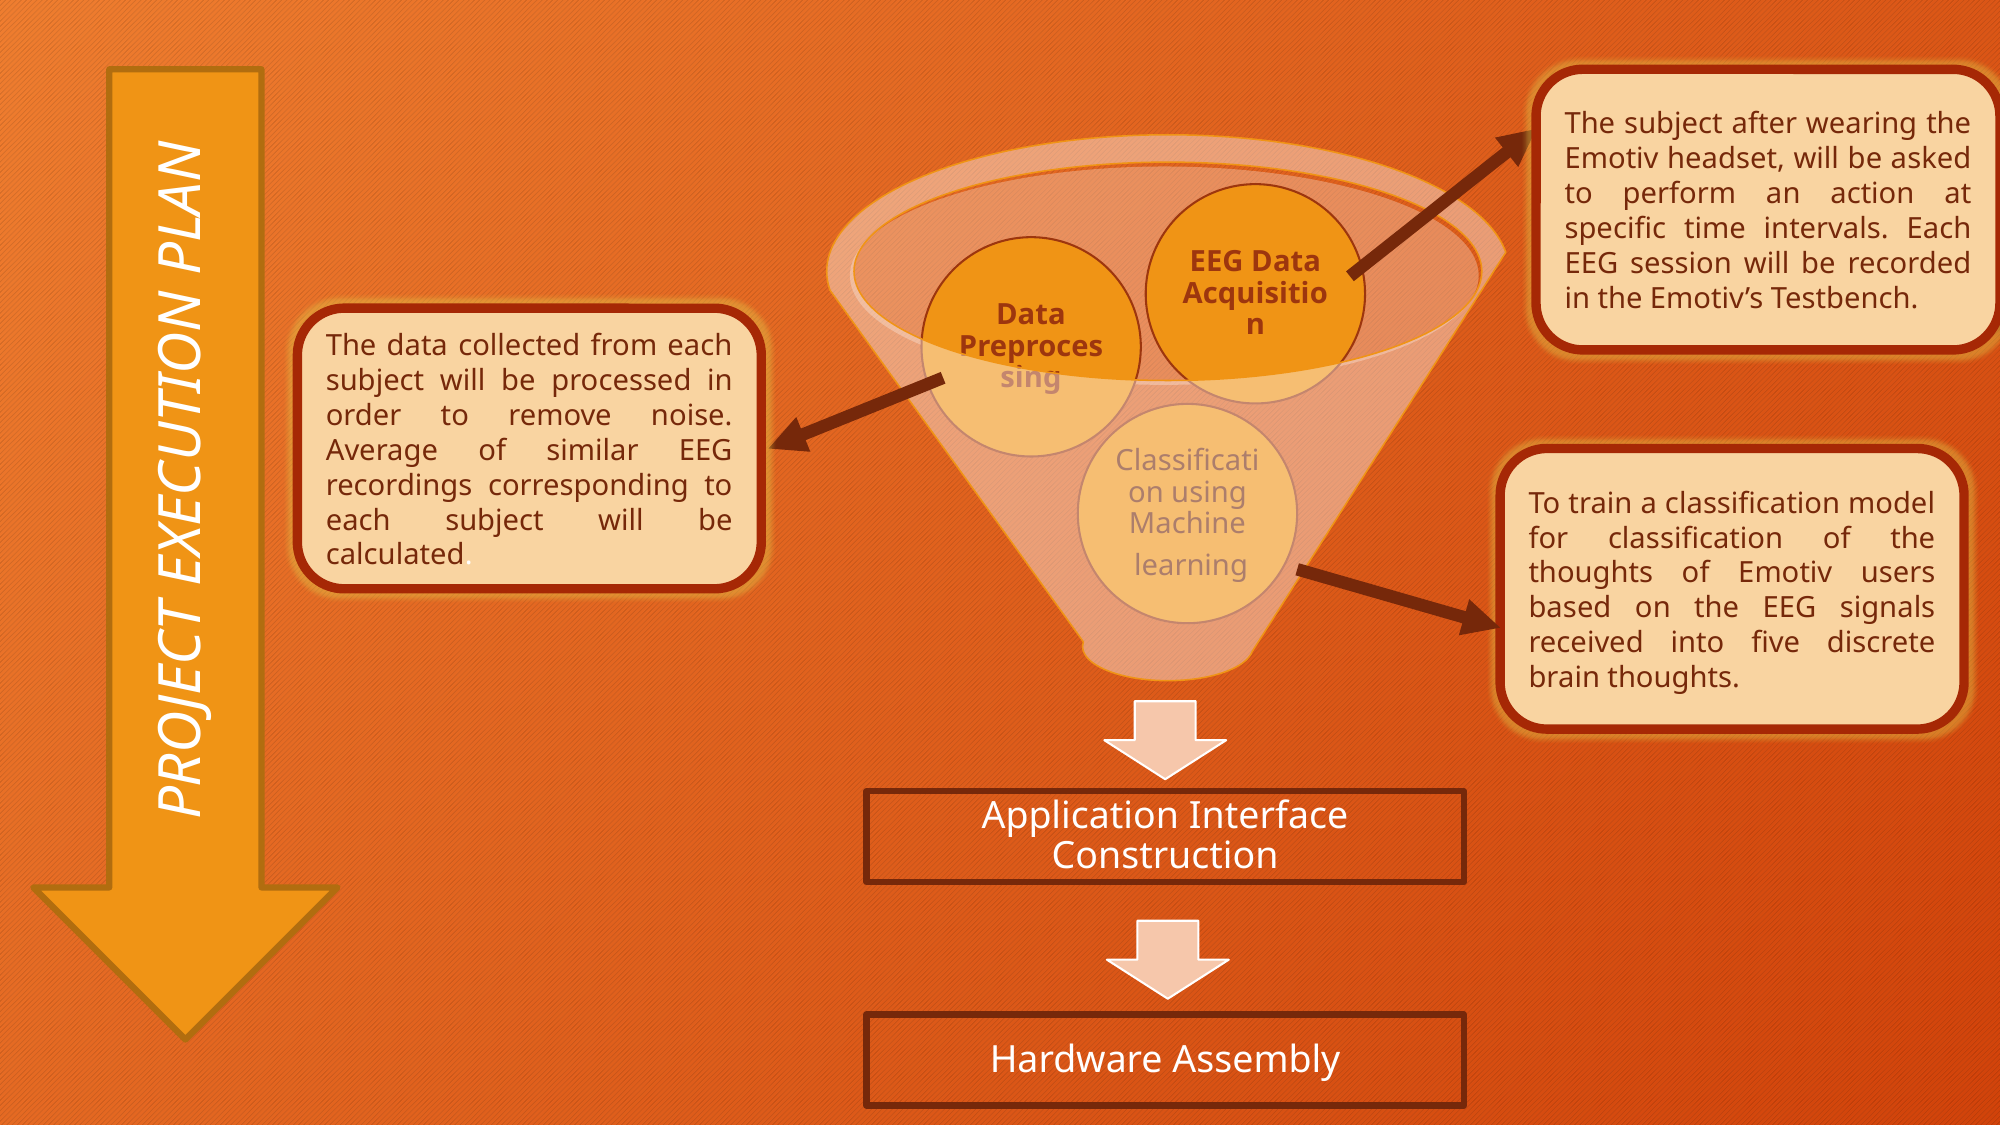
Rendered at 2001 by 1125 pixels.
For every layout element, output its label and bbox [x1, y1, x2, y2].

text_box [338, 307, 944, 589]
list [677, 69, 1653, 953]
text_box [33, 69, 338, 1040]
text_box [866, 920, 1465, 1106]
text_box [1296, 69, 2000, 730]
